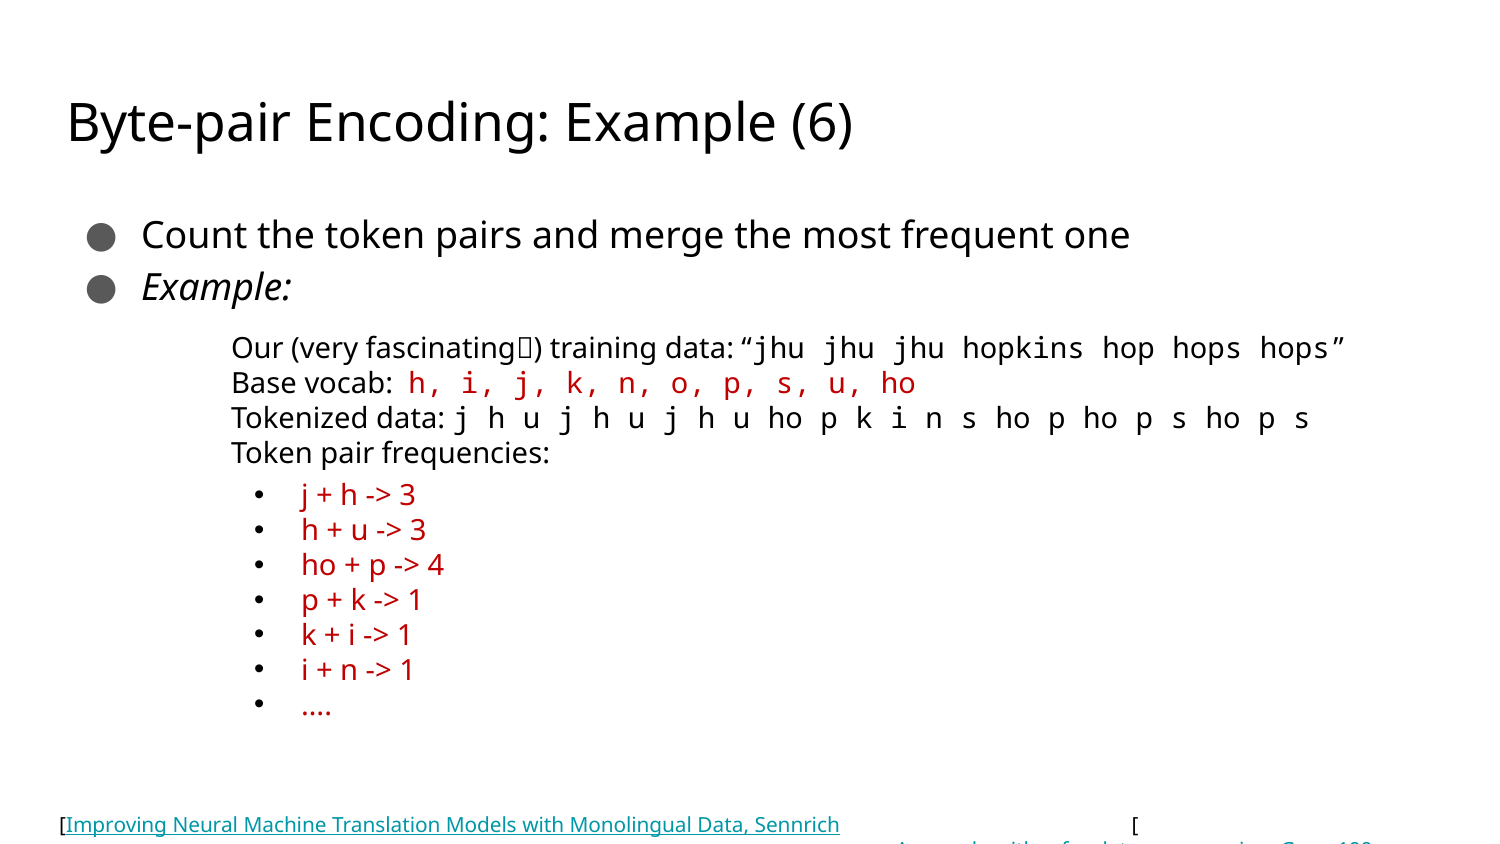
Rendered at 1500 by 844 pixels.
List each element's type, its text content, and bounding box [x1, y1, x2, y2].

list Count the token pairs and merge the most frequent one Example: [51, 189, 1449, 750]
title Byte-pair Encoding: Example (6) [51, 72, 1449, 167]
text_box [A new algorithm for data compression, Gage 1994] [890, 803, 1390, 844]
text_box j + h -> 3 h + u -> 3 ho + p -> 4 p + k -> 1 k + i -> 1 i + n -> 1 …. [239, 469, 990, 729]
text_box Our (very fascinating🙄) training data: “jhu jhu jhu hopkins hop hops hops” Base vocab: h, i, j, k, n, o, p, s, u, ho Tokenized data: j h u j h u j h u ho p k i n s ho p ho p s ho p s Token pair frequencies: [216, 321, 1393, 477]
text_box [Improving Neural Machine Translation Models with Monolingual Data, Sennrich et al. 2016] [9, 803, 890, 844]
